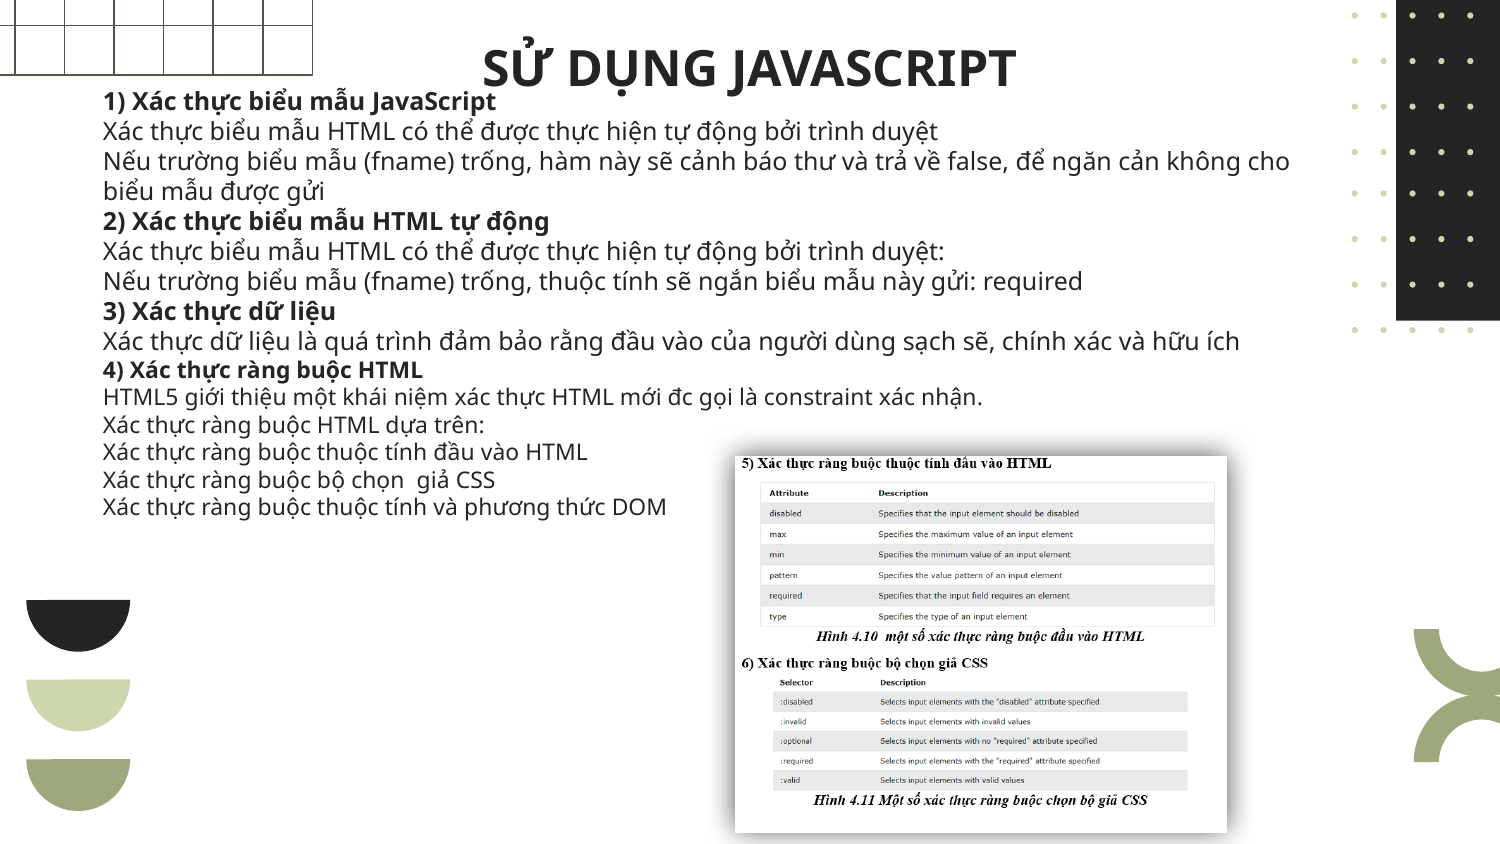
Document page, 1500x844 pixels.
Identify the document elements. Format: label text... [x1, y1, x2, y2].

picture [734, 456, 1228, 833]
subtitle 1) Xác thực biểu mẫu JavaScript Xác thực biểu mẫu HTML có thể được thực hiện tự động bởi trình duyệt Nếu trường biểu mẫu (fname) trống, hàm này sẽ cảnh báo thư và trả về false, để ngăn cản không cho biểu mẫu được gửi 2) Xác thực biểu mẫu HTML tự động Xác thực biểu mẫu HTML có thể được thực hiện tự động bởi trình duyệt: Nếu trường biểu mẫu (fname) trống, thuộc tính sẽ ngắn biểu mẫu này gửi: required 3) Xác thực dữ liệu Xác thực dữ liệu là quá trình đảm bảo rằng đầu vào của người dùng sạch sẽ, chính xác và hữu ích 4) Xác thực ràng buộc HTML HTML5 giới thiệu một khái niệm xác thực HTML mới đc gọi là constraint xác nhận. Xác thực ràng buộc HTML dựa trên: Xác thực ràng buộc thuộc tính đầu vào HTML Xác thực ràng buộc bộ chọn giả CSS Xác thực ràng buộc thuộc tính và phương thức DOM [12, 70, 1366, 725]
title SỬ DỤNG JAVASCRIPT [218, 30, 1281, 70]
